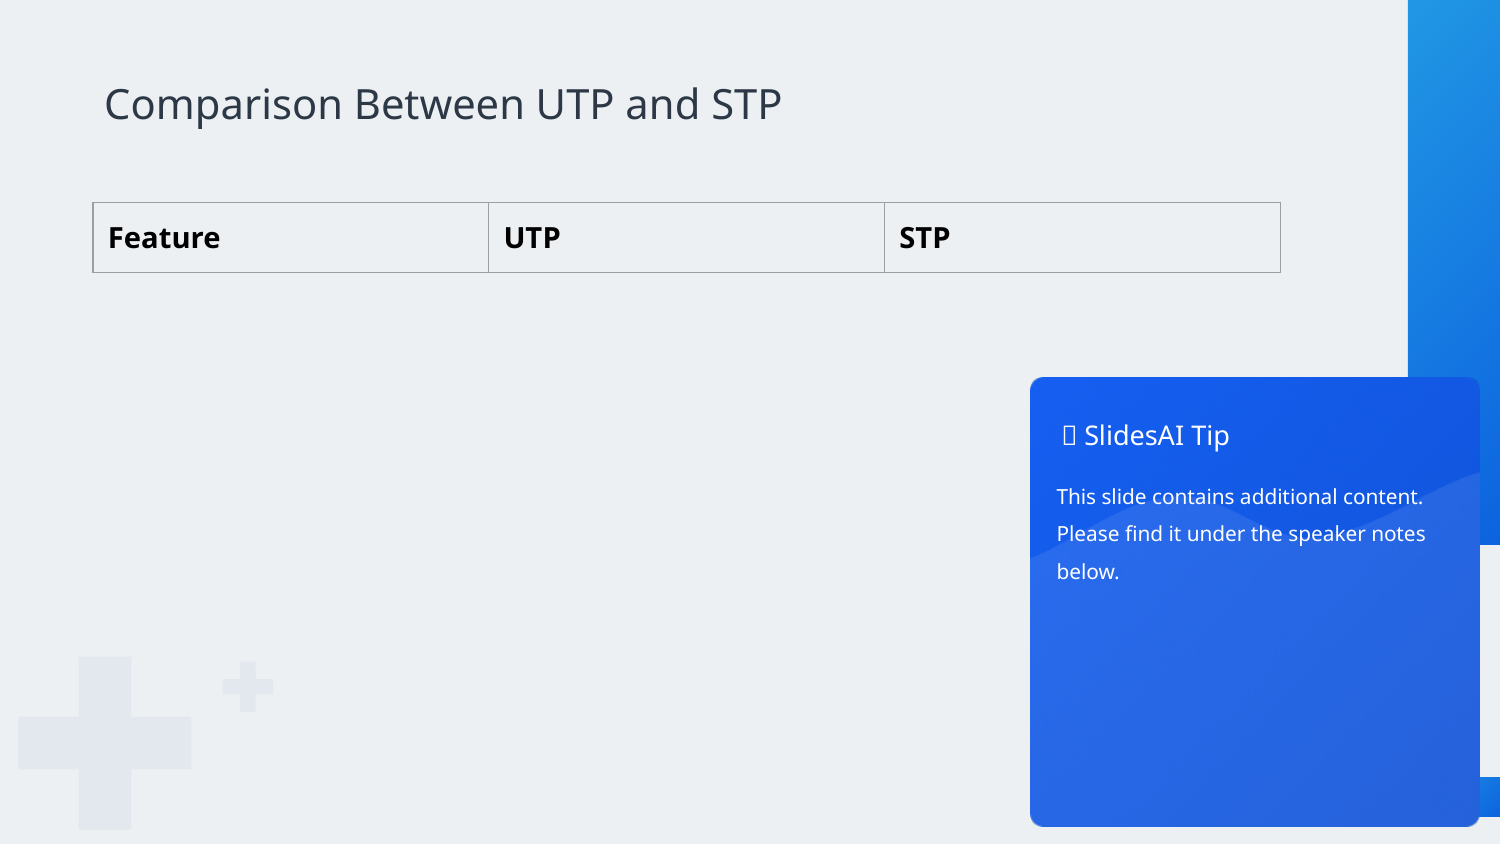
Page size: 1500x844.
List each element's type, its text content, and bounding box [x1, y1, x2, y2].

table_header UTP [489, 203, 884, 272]
table_header STP [885, 203, 1280, 272]
title Comparison Between UTP and STP [92, 66, 1369, 161]
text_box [1030, 376, 1480, 827]
table_header Feature [94, 203, 488, 272]
